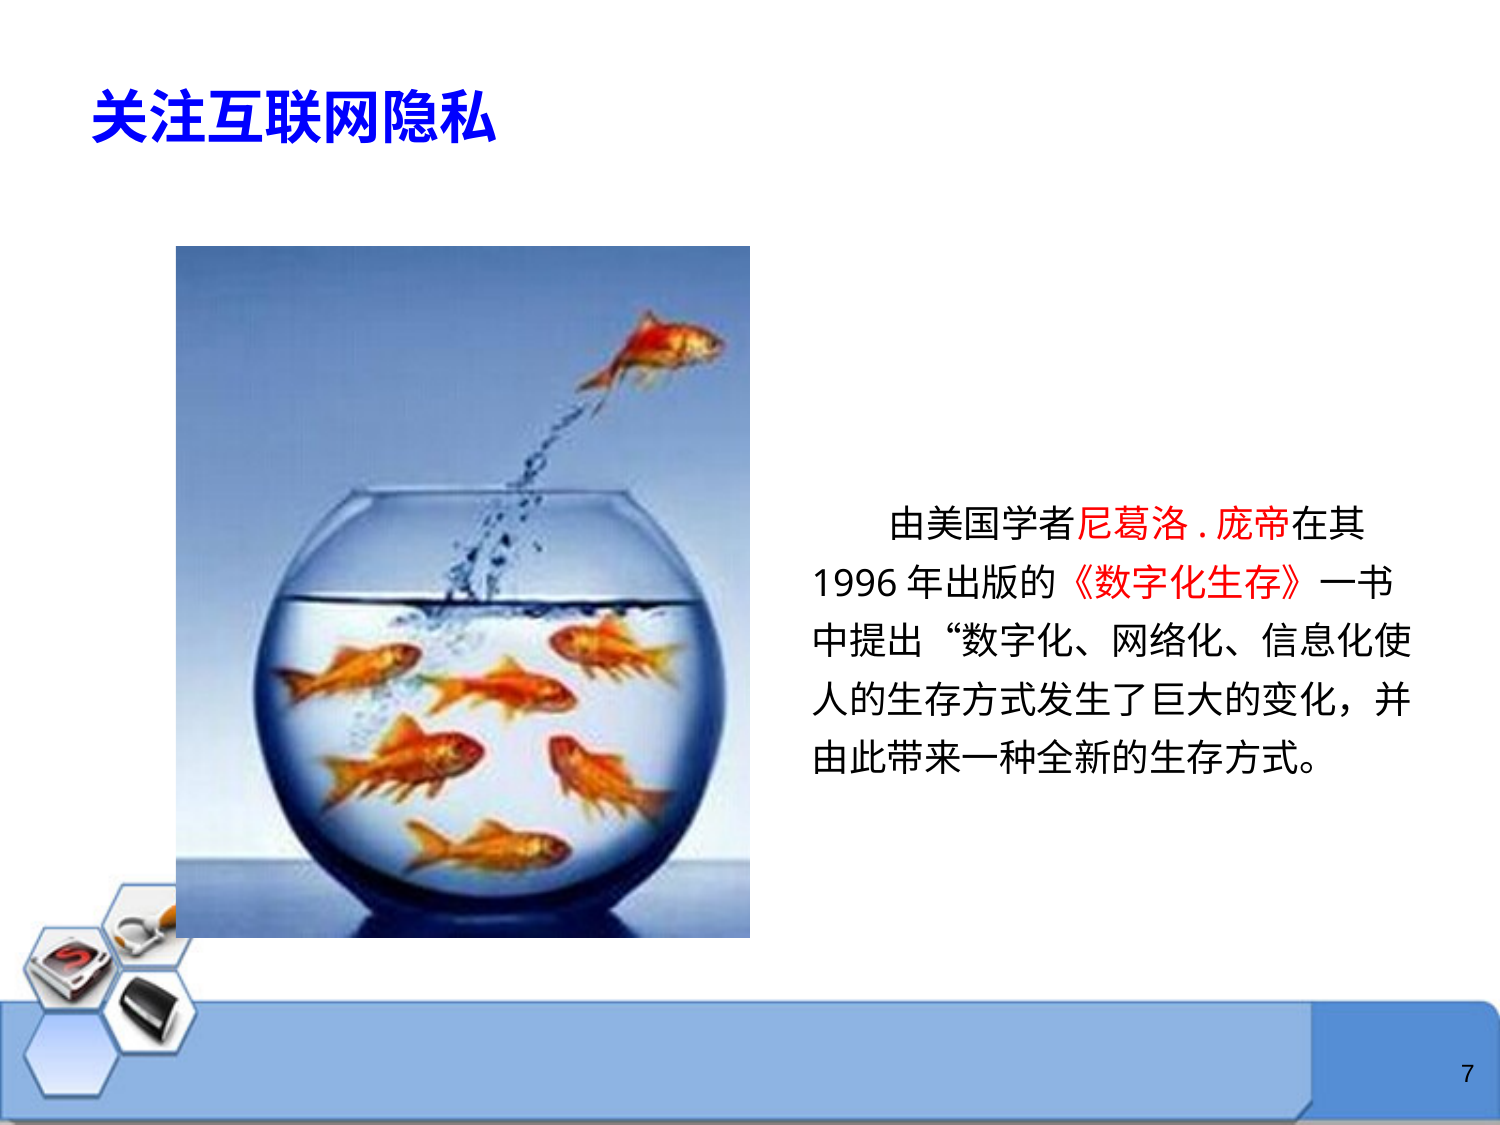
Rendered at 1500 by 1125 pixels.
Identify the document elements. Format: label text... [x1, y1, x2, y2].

title 关注互联网隐私 [75, 45, 1425, 185]
text_box 由美国学者尼葛洛.庞帝在其 1996年出版的《数字化生存》一书中提出“数字化、网络化、信息化使人的生存方式发生了巨大的变化，并由此带来一种全新的生存方式。 [796, 479, 1427, 787]
slide_number 7 [1139, 1042, 1491, 1103]
picture [0, 0, 1500, 1125]
